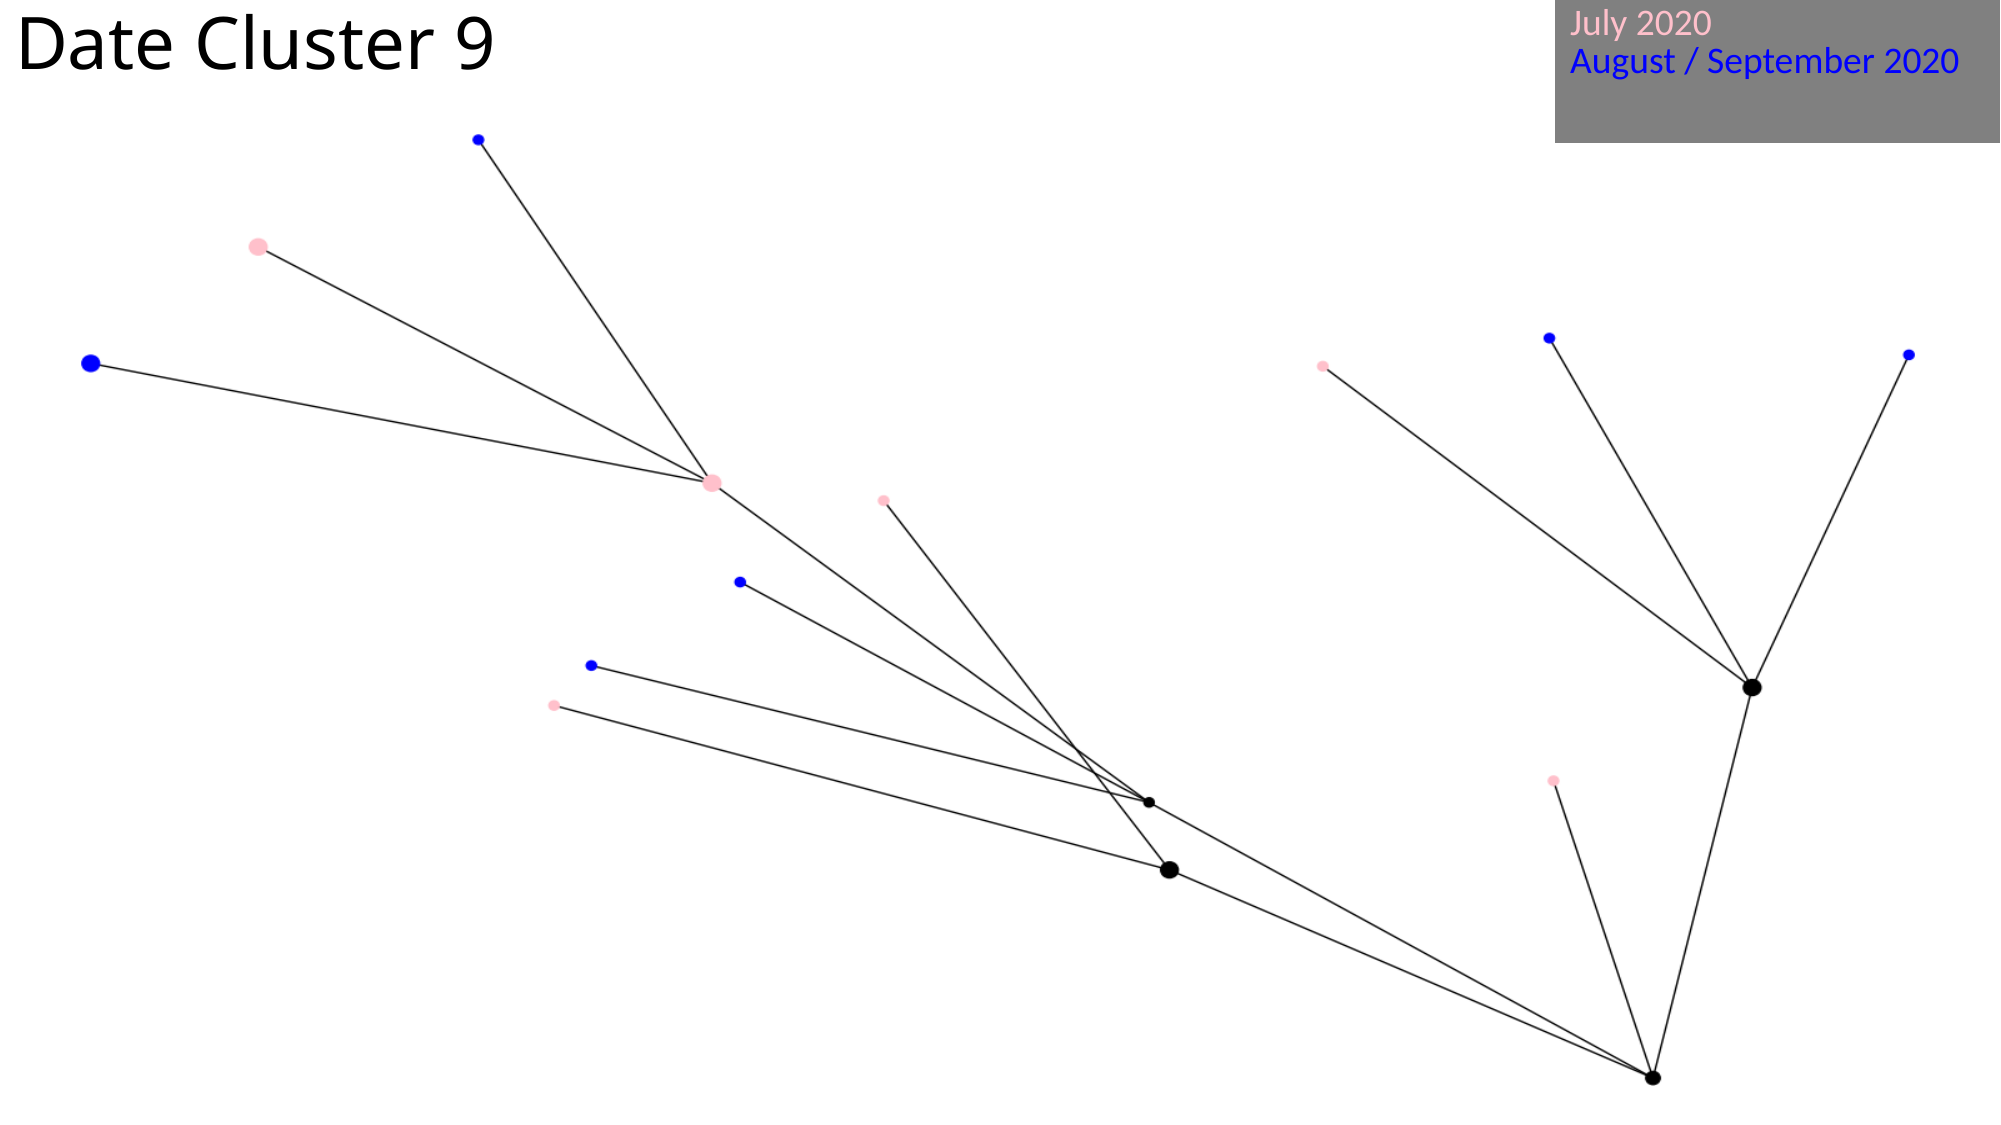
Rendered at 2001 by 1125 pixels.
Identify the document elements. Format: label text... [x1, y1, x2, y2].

picture [0, 93, 2000, 1125]
table_header July 2020 August / September 2020 [1555, 0, 2000, 93]
title Date Cluster 9 [0, 0, 1555, 93]
